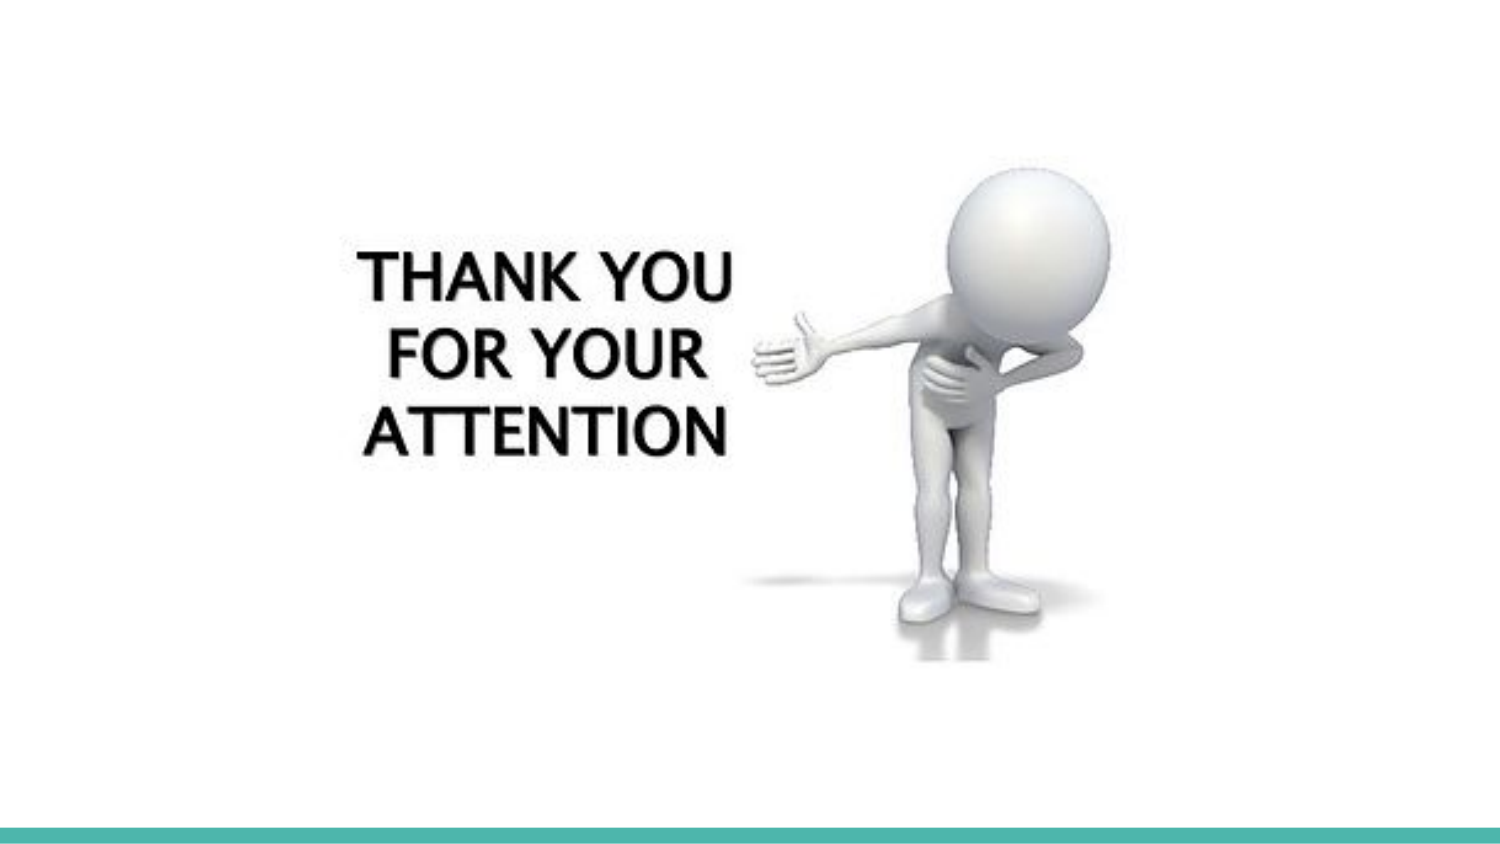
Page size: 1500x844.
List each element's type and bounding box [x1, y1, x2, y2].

picture [301, 0, 1160, 822]
